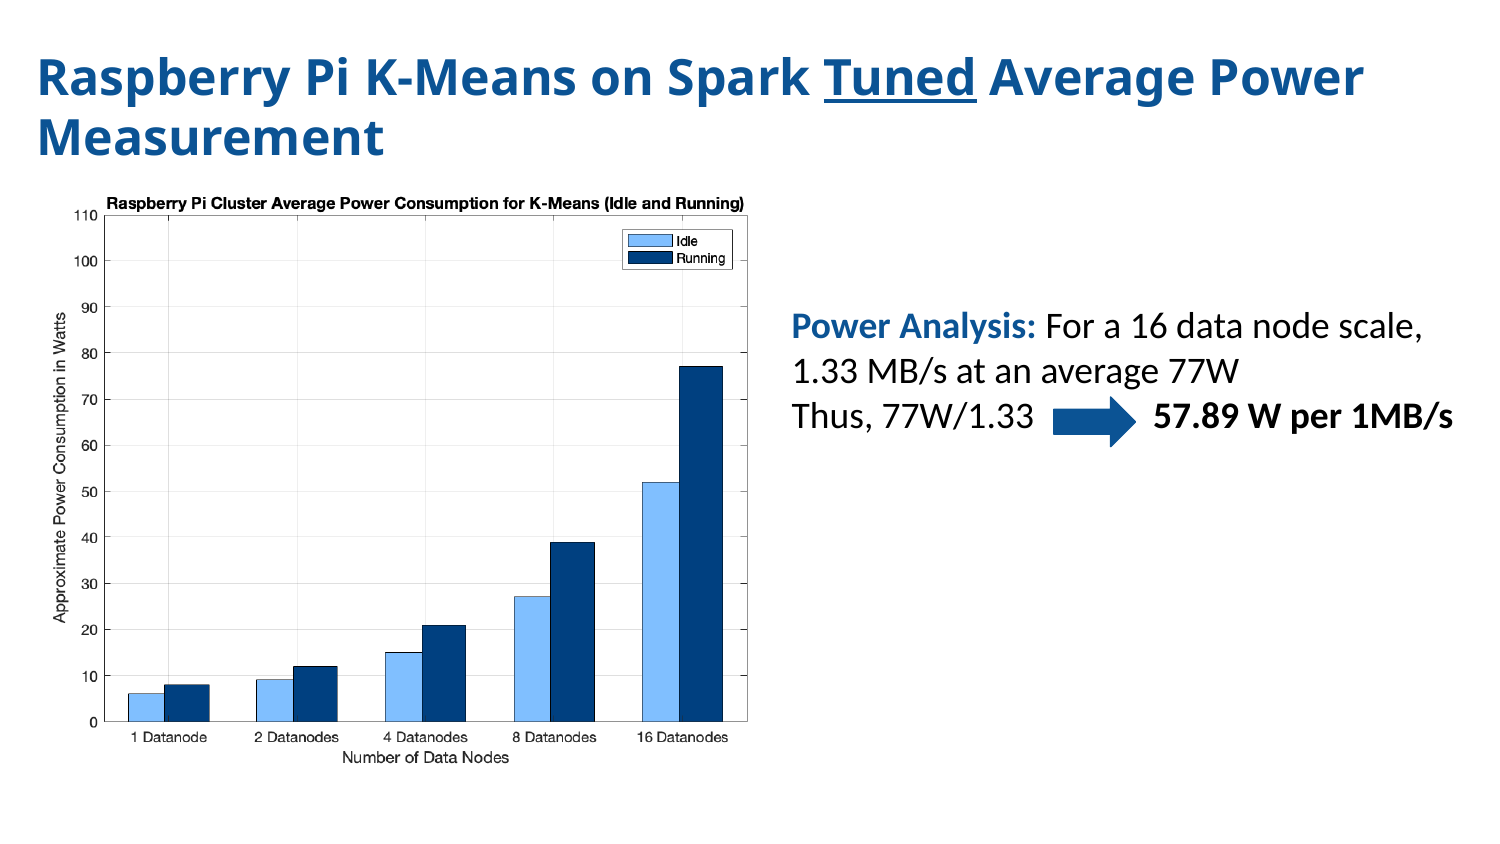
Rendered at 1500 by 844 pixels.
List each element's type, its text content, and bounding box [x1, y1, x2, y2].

list Power Analysis: For a 16 data node scale, 1.33 MB/s at an average 77W Thus, 77W/1.33 57.89 W per 1MB/s [787, 196, 1484, 599]
picture [21, 177, 782, 777]
text_box [1053, 397, 1136, 447]
title Raspberry Pi K-Means on Spark Tuned Average Power Measurement [21, 30, 1433, 165]
